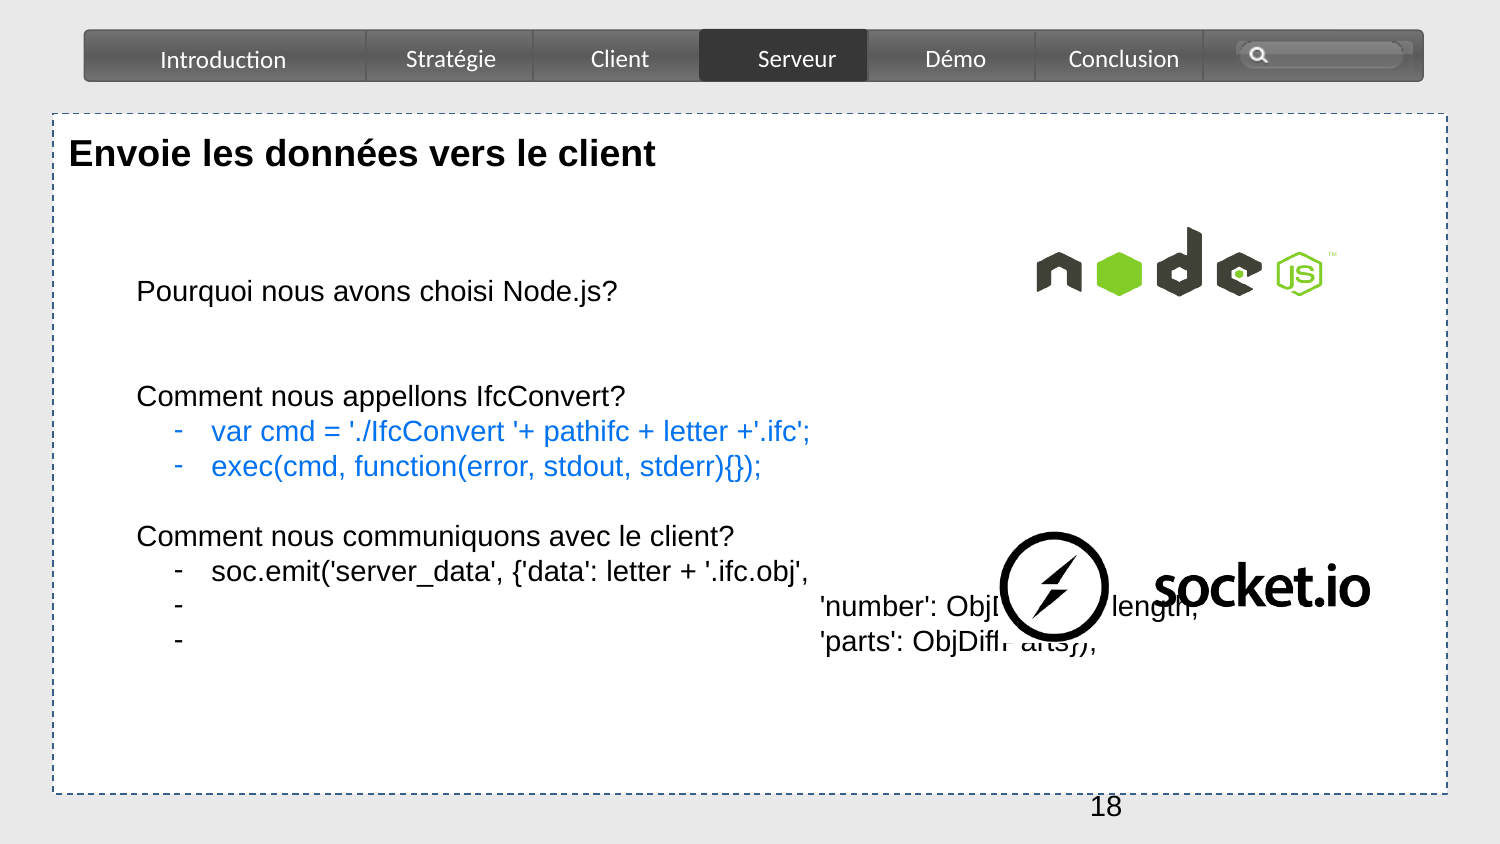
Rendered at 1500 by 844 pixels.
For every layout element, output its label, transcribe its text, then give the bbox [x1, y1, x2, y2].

text_box Stratégie [391, 34, 530, 76]
picture [998, 530, 1370, 643]
text_box Démo [910, 34, 1029, 76]
picture [1235, 40, 1414, 73]
text_box [701, 29, 867, 81]
text_box [869, 30, 1202, 82]
text_box [53, 113, 1447, 794]
text_box Conclusion [1053, 34, 1196, 76]
text_box Client [575, 34, 695, 76]
slide_number ‹#› [1074, 782, 1425, 827]
text_box Pourquoi nous avons choisi Node.js? Comment nous appellons IfcConvert? var cmd = './IfcConvert '+ pathifc + letter +'.ifc'; exec(cmd, function(error, stdout, stderr){}); Comment nous communiquons avec le client? soc.emit('server_data', {'data': letter + '.ifc.obj', 'number': ObjDiffParts.length, 'parts': ObjDiffParts}); [121, 252, 1377, 798]
text_box [1204, 30, 1424, 82]
text_box [84, 30, 701, 82]
text_box Introduction [145, 35, 323, 77]
text_box Envoie les données vers le client [53, 113, 1013, 226]
text_box Serveur [743, 34, 862, 76]
picture [1028, 172, 1341, 329]
